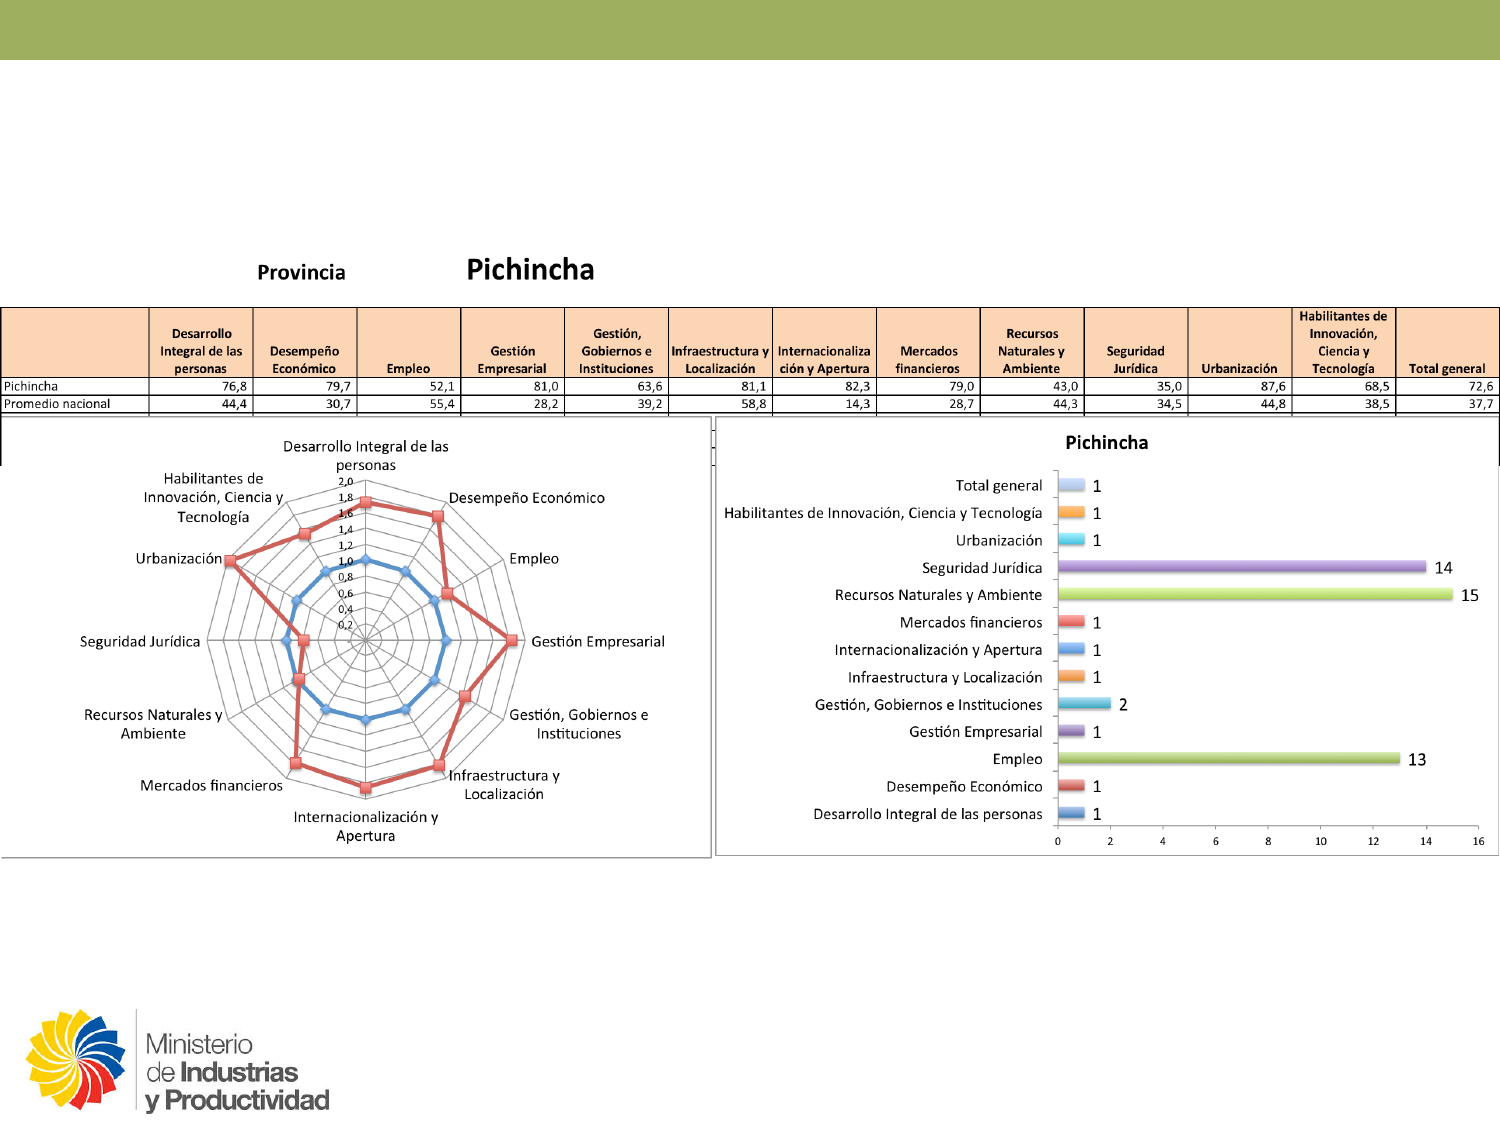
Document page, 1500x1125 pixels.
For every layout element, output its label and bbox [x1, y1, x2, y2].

picture [0, 247, 1500, 875]
picture [25, 1008, 330, 1114]
